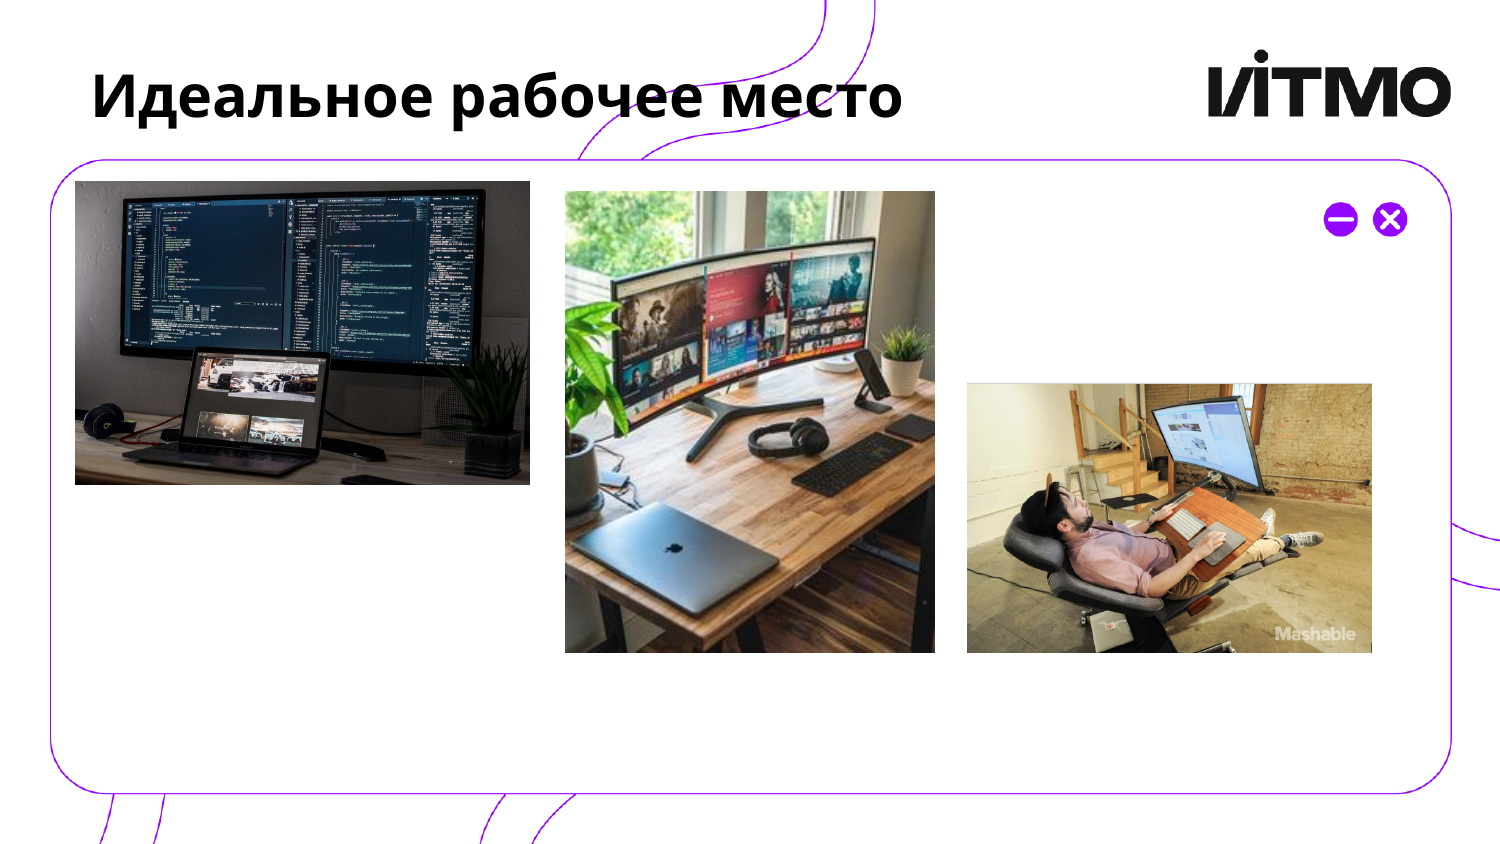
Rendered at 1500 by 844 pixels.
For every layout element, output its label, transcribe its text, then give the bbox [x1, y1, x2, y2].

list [74, 180, 531, 485]
title Идеальное рабочее место [75, 50, 1195, 137]
picture [0, 0, 1500, 844]
